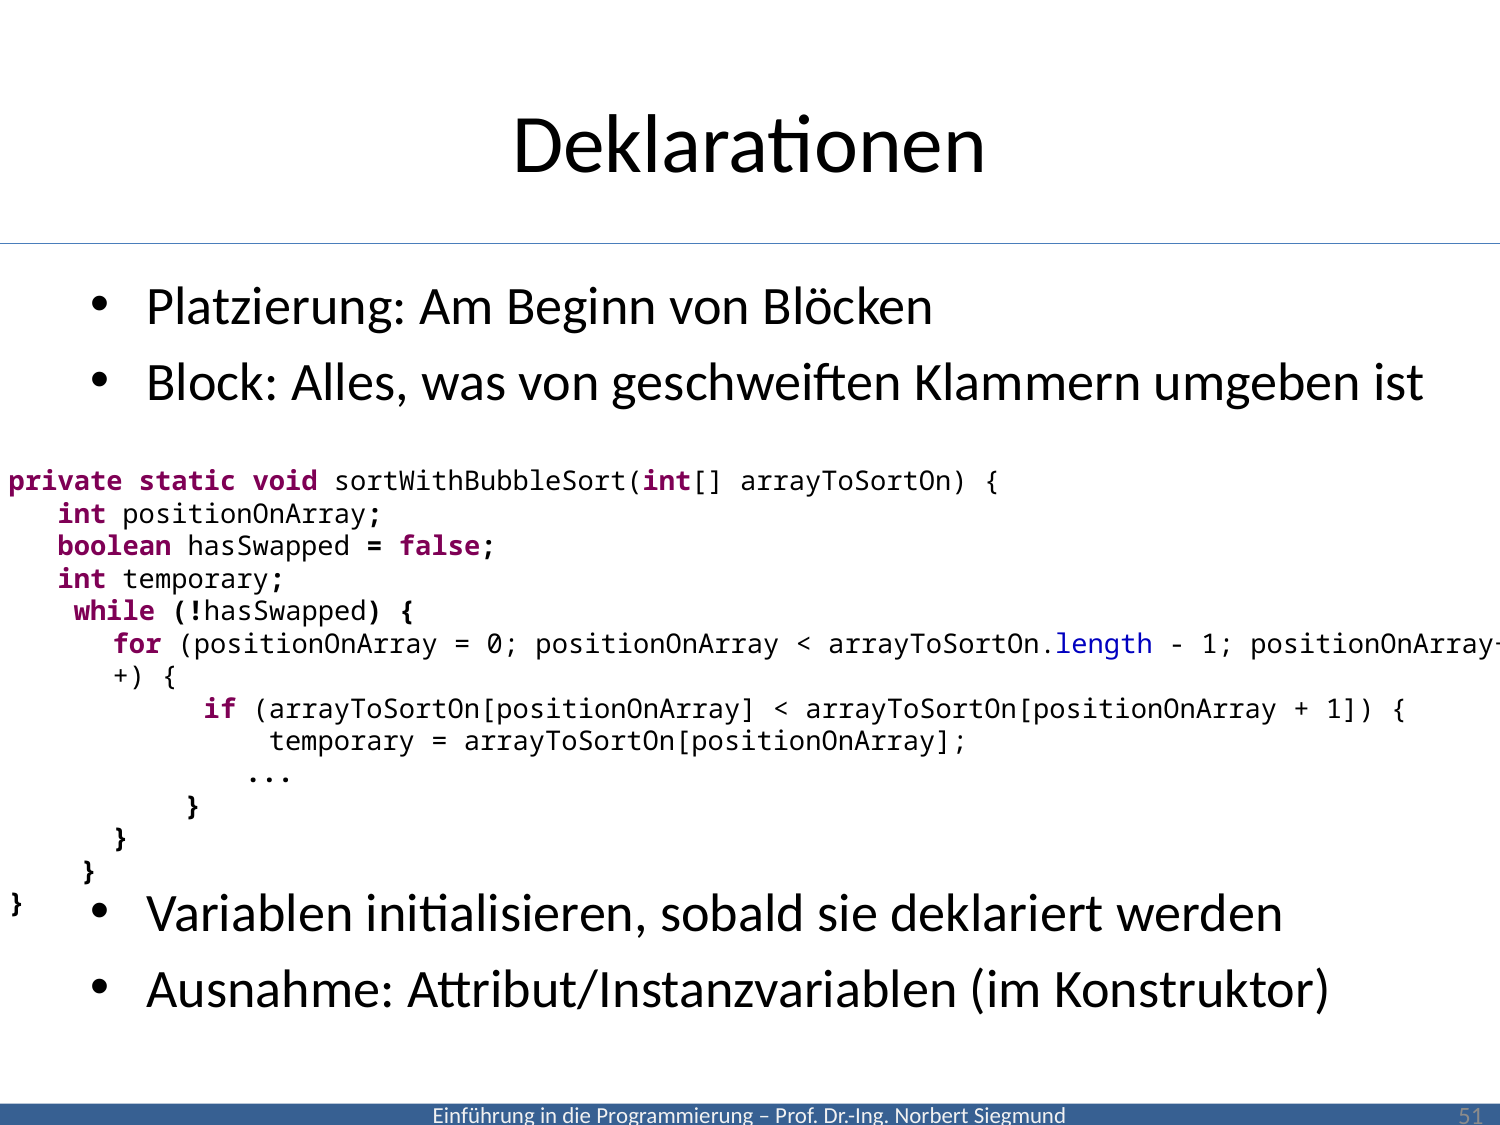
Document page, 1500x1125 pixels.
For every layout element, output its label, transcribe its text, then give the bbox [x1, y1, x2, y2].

list Platzierung: Am Beginn von Blöcken Block: Alles, was von geschweiften Klammern umgeben ist Variablen initialisieren, sobald sie deklariert werden Ausnahme: Attribut/Instanzvariablen (im Konstruktor) [74, 262, 1495, 456]
slide_number 51 [1148, 1084, 1499, 1125]
list Platzierung: Am Beginn von Blöcken Block: Alles, was von geschweiften Klammern umgeben ist Variablen initialisieren, sobald sie deklariert werden Ausnahme: Attribut/Instanzvariablen (im Konstruktor) [74, 926, 1495, 1104]
text_box private static void sortWithBubbleSort(int[] arrayToSortOn) { int positionOnArray; boolean hasSwapped = false; int temporary; while (!hasSwapped) { for (positionOnArray = 0; positionOnArray < arrayToSortOn.length - 1; positionOnArray++) { if (arrayToSortOn[positionOnArray] < arrayToSortOn[positionOnArray + 1]) { temporary = arrayToSortOn[positionOnArray]; ... } } } } [0, 456, 1500, 926]
title Deklarationen [74, 44, 1426, 233]
